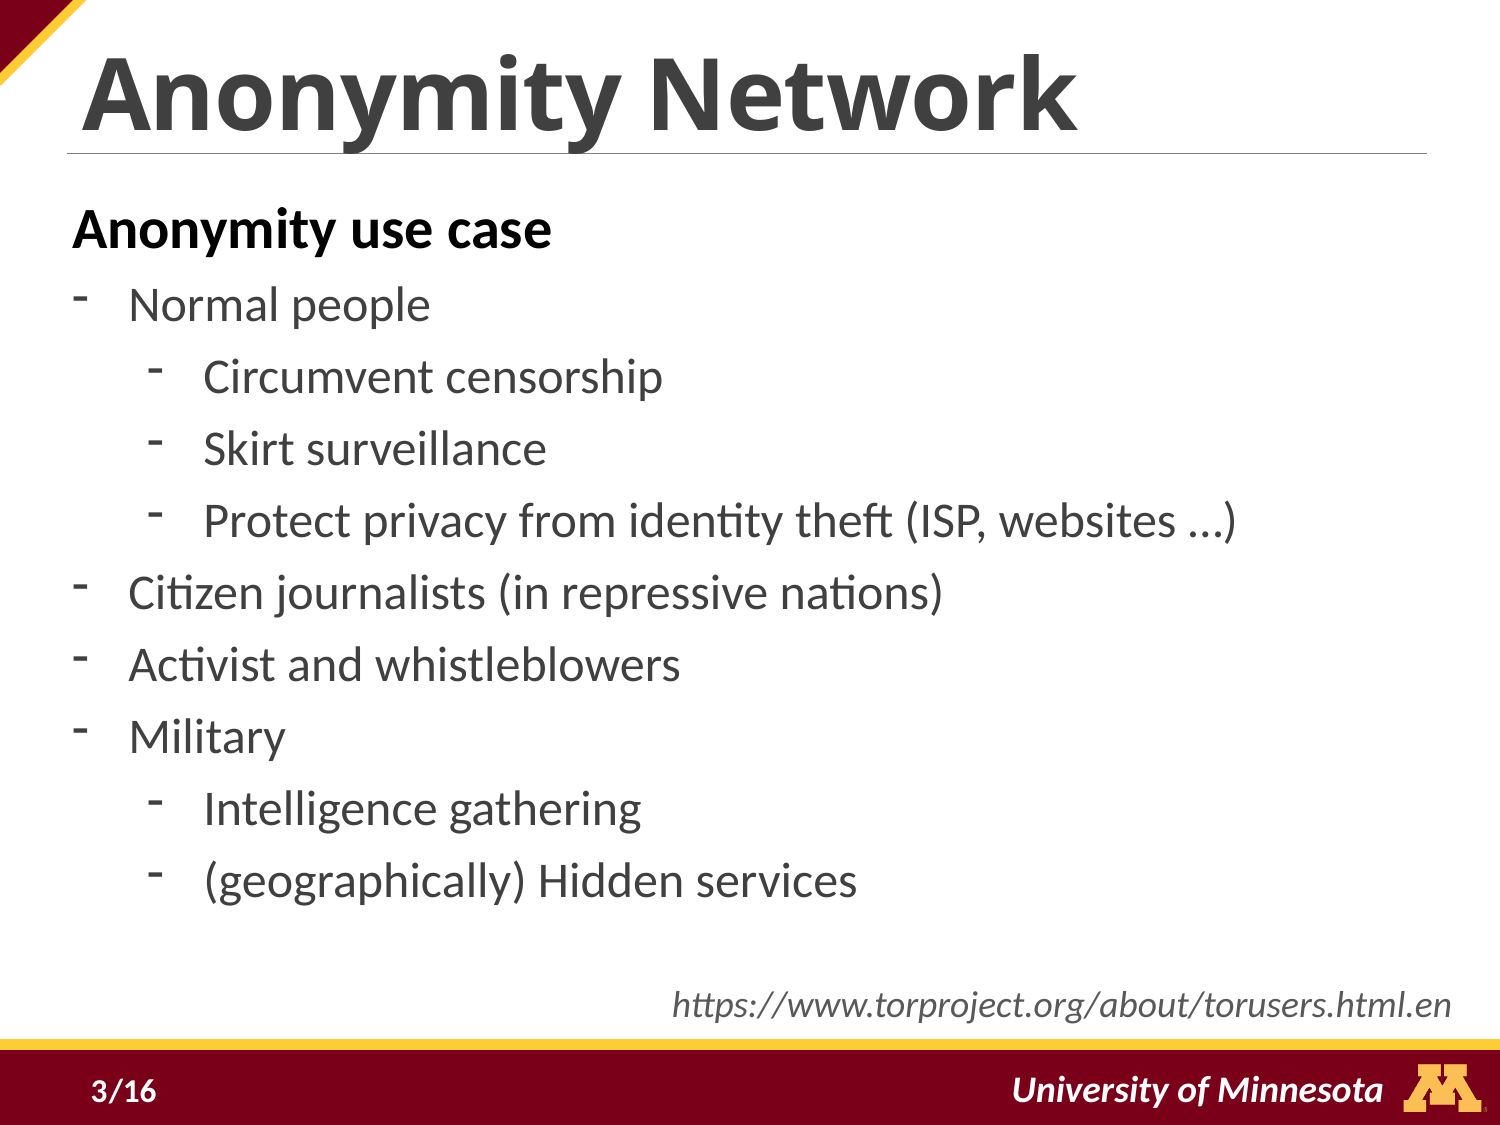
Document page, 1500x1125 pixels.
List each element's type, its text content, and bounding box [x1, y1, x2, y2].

text_box https://www.torproject.org/about/torusers.html.en [657, 972, 1468, 1032]
text_box Anonymity Network [67, 38, 1500, 159]
slide_number 3 [0, 1059, 123, 1120]
text_box Anonymity use case Normal people Circumvent censorship Skirt surveillance Protect privacy from identity theft (ISP, websites …) Citizen journalists (in repressive nations) Activist and whistleblowers Military Intelligence gathering (geographically) Hidden services [57, 168, 1479, 966]
